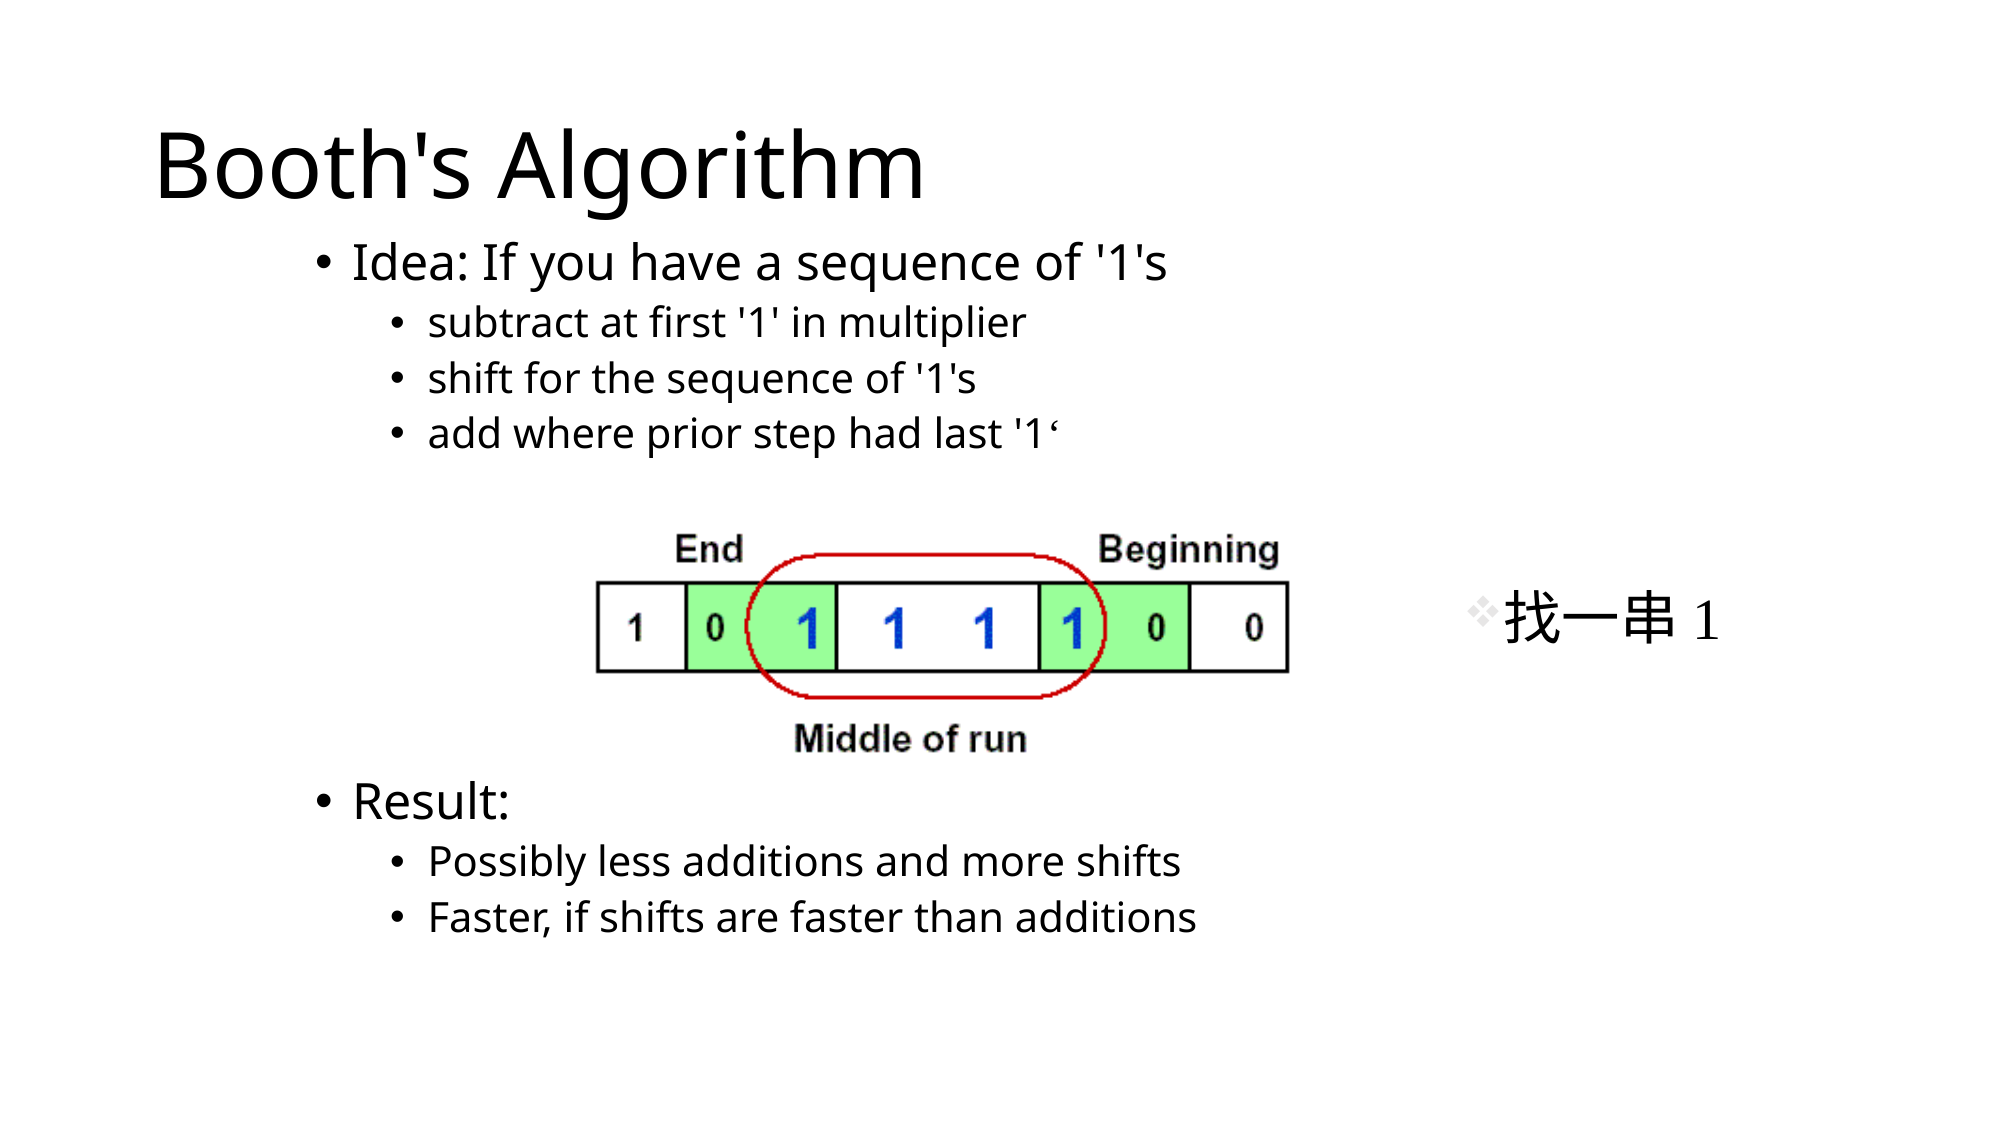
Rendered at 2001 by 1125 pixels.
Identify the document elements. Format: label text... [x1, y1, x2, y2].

list Idea: If you have a sequence of '1's subtract at first '1' in multiplier shift for the sequence of '1's add where prior step had last '1‘ Result: Possibly less additions and more shifts Faster, if shifts are faster than additions [300, 229, 1675, 905]
picture [589, 527, 1299, 760]
title Booth's Algorithm [137, 59, 1863, 278]
text_box 找一串1 [1448, 574, 1756, 659]
